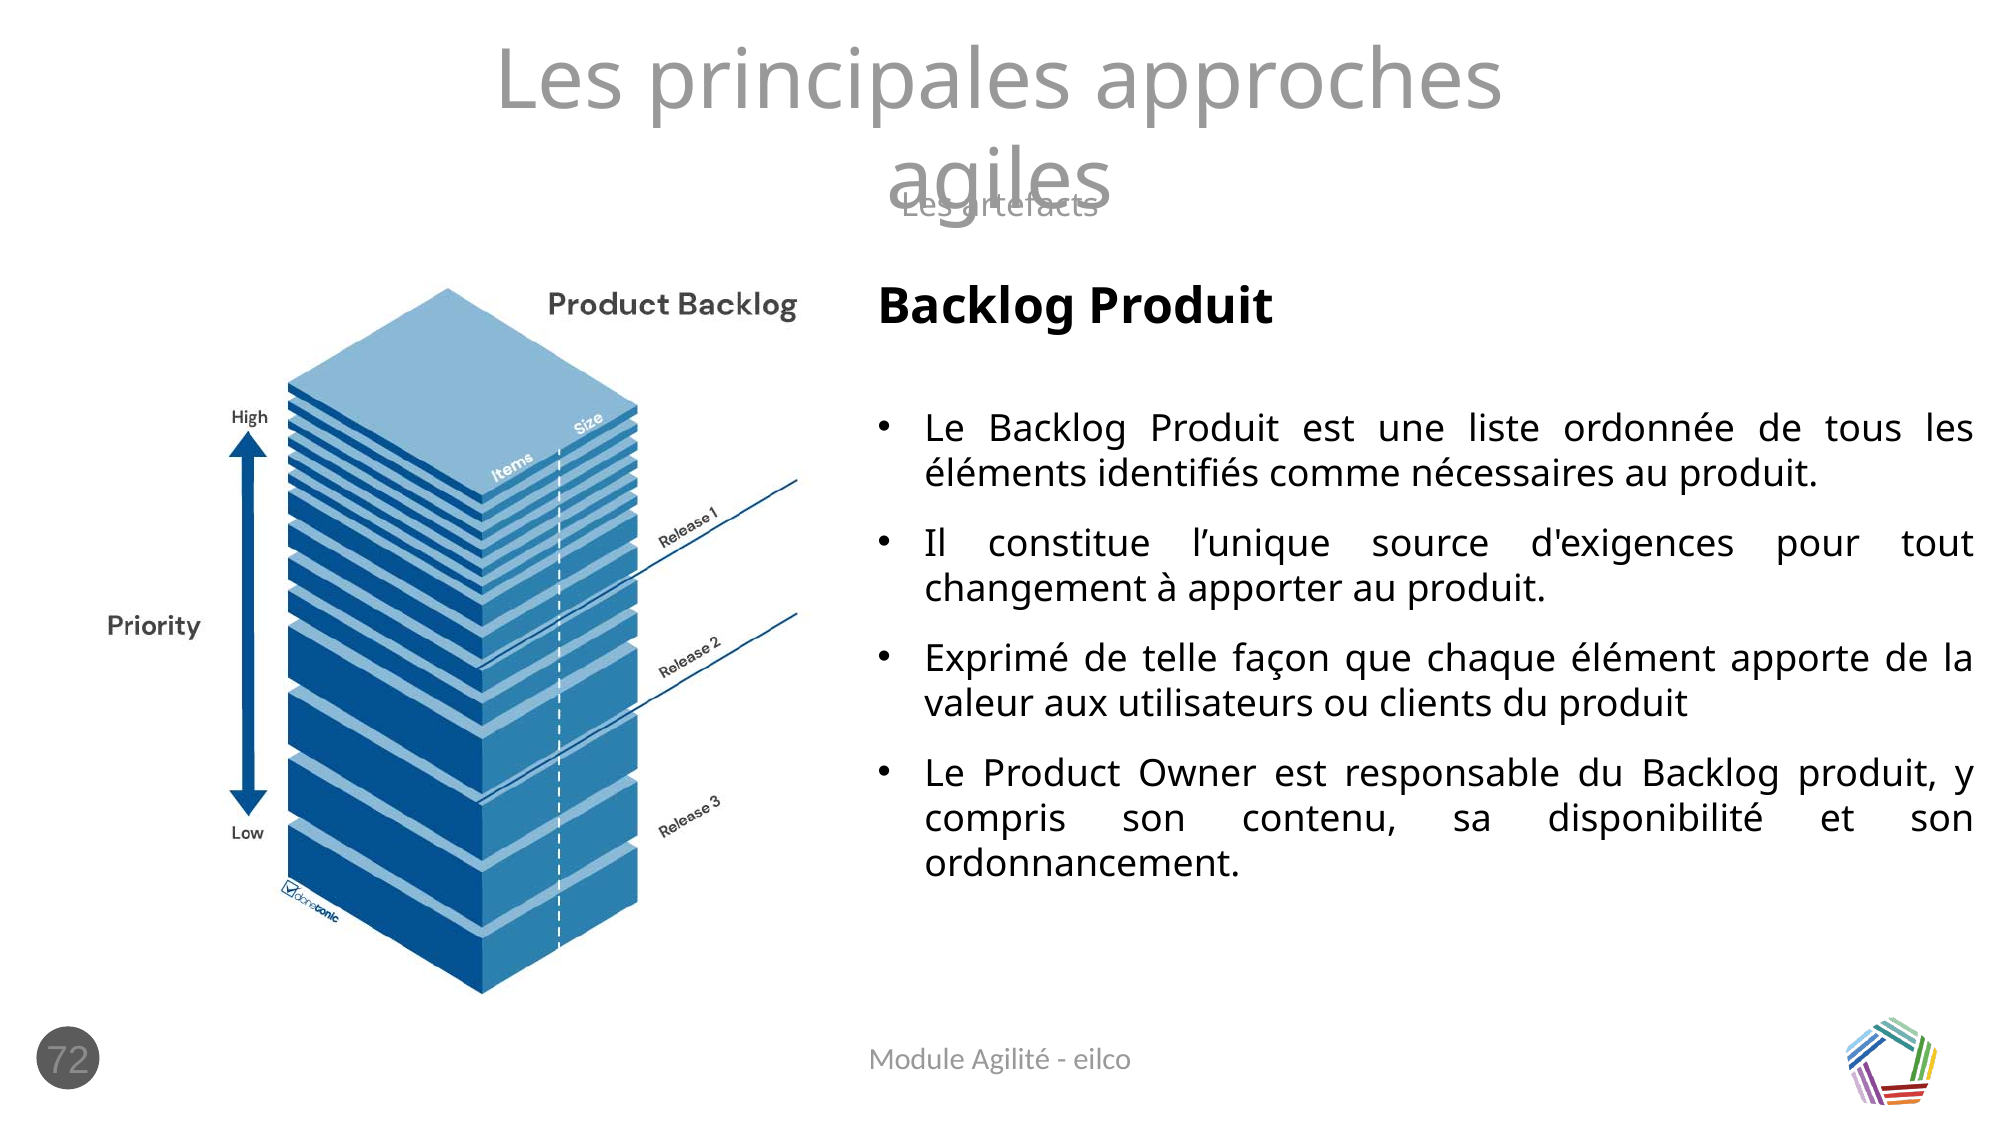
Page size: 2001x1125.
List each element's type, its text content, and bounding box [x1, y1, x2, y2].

text_box Backlog Produit Le Backlog Produit est une liste ordonnée de tous les éléments identifiés comme nécessaires au produit. Il constitue l’unique source d'exigences pour tout changement à apporter au produit. Exprimé de telle façon que chaque élément apporte de la valeur aux utilisateurs ou clients du produit Le Product Owner est responsable du Backlog produit, y compris son contenu, sa disponibilité et son ordonnancement. [893, 258, 1991, 999]
subtitle Les artefacts [665, 181, 1335, 225]
picture [35, 252, 893, 1026]
picture [1833, 1006, 1952, 1110]
title Les principales approches agiles [378, 84, 1622, 166]
slide_number 72 [17, 1027, 118, 1088]
